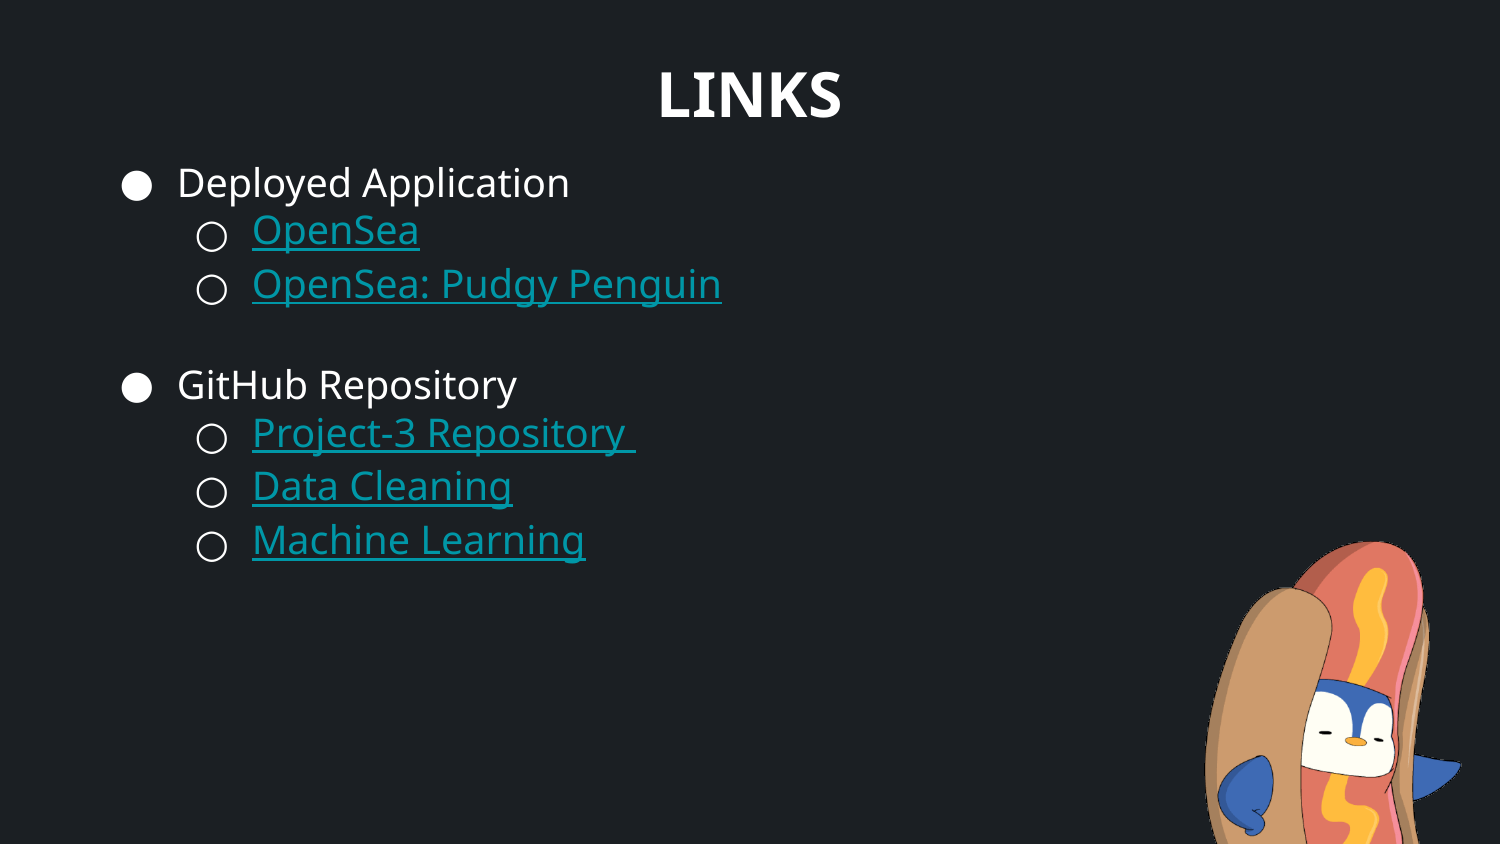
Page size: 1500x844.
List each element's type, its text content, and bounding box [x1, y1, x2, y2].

text_box Deployed Application OpenSea OpenSea: Pudgy Penguin GitHub Repository Project-3 Repository Data Cleaning Machine Learning [86, 142, 1453, 764]
text_box LINKS [0, 0, 1500, 185]
picture [1168, 511, 1500, 844]
